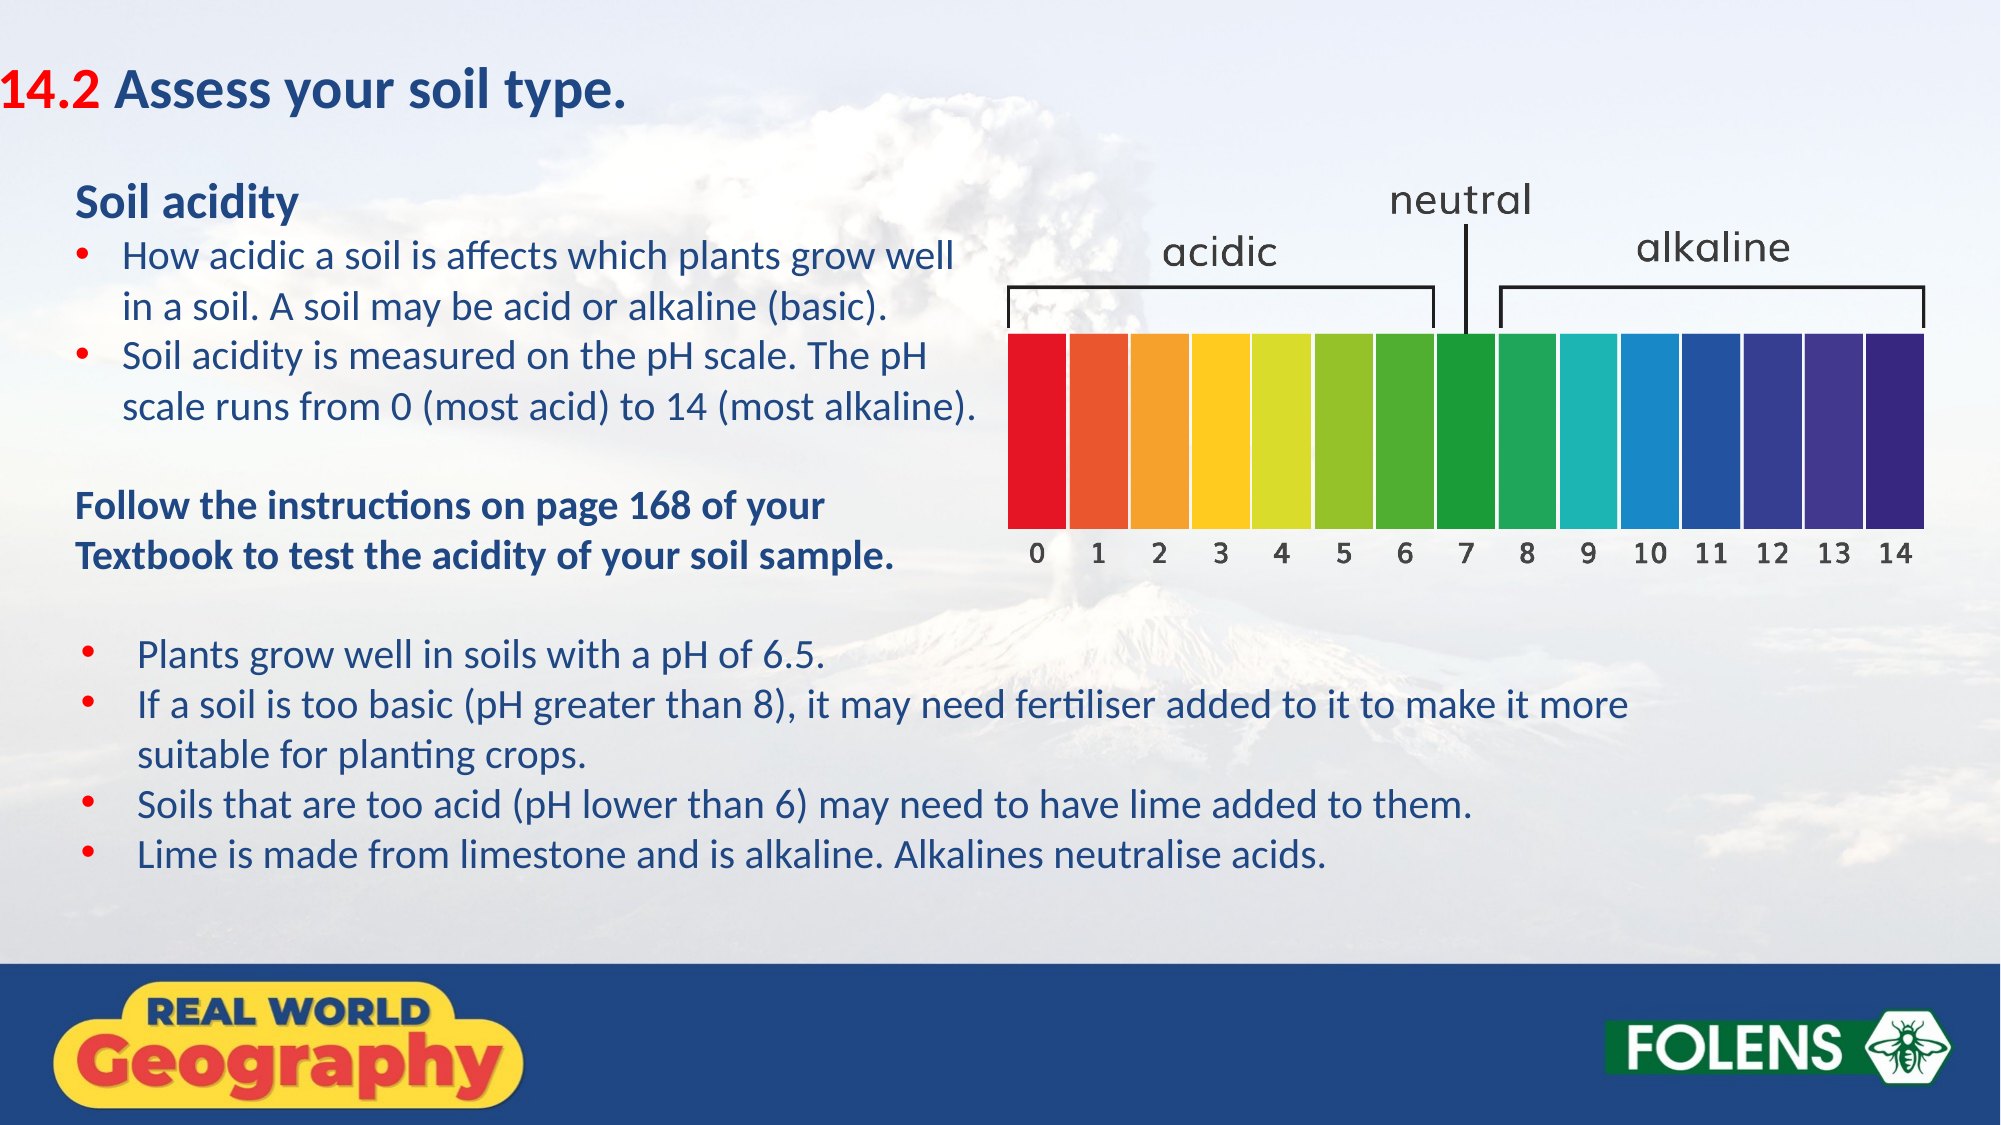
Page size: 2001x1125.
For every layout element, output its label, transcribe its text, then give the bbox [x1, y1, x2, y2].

text_box 14.2 Assess your soil type. [0, 42, 881, 128]
text_box Soil acidity How acidic a soil is affects which plants grow well in a soil. A soil may be acid or alkaline (basic). Soil acidity is measured on the pH scale. The pH scale runs from 0 (most acid) to 14 (most alkaline). [60, 160, 981, 436]
text_box Plants grow well in soils with a pH of 6.5. If a soil is too basic (pH greater than 8), it may need fertiliser added to it to make it more suitable for planting crops. Soils that are too acid (pH lower than 6) may need to have lime added to them. Lime is made from limestone and is alkaline. Alkalines neutralise acids. [66, 619, 1738, 884]
text_box Follow the instructions on page 168 of your Textbook to test the acidity of your soil sample. [60, 470, 995, 586]
picture [0, 0, 2001, 1125]
